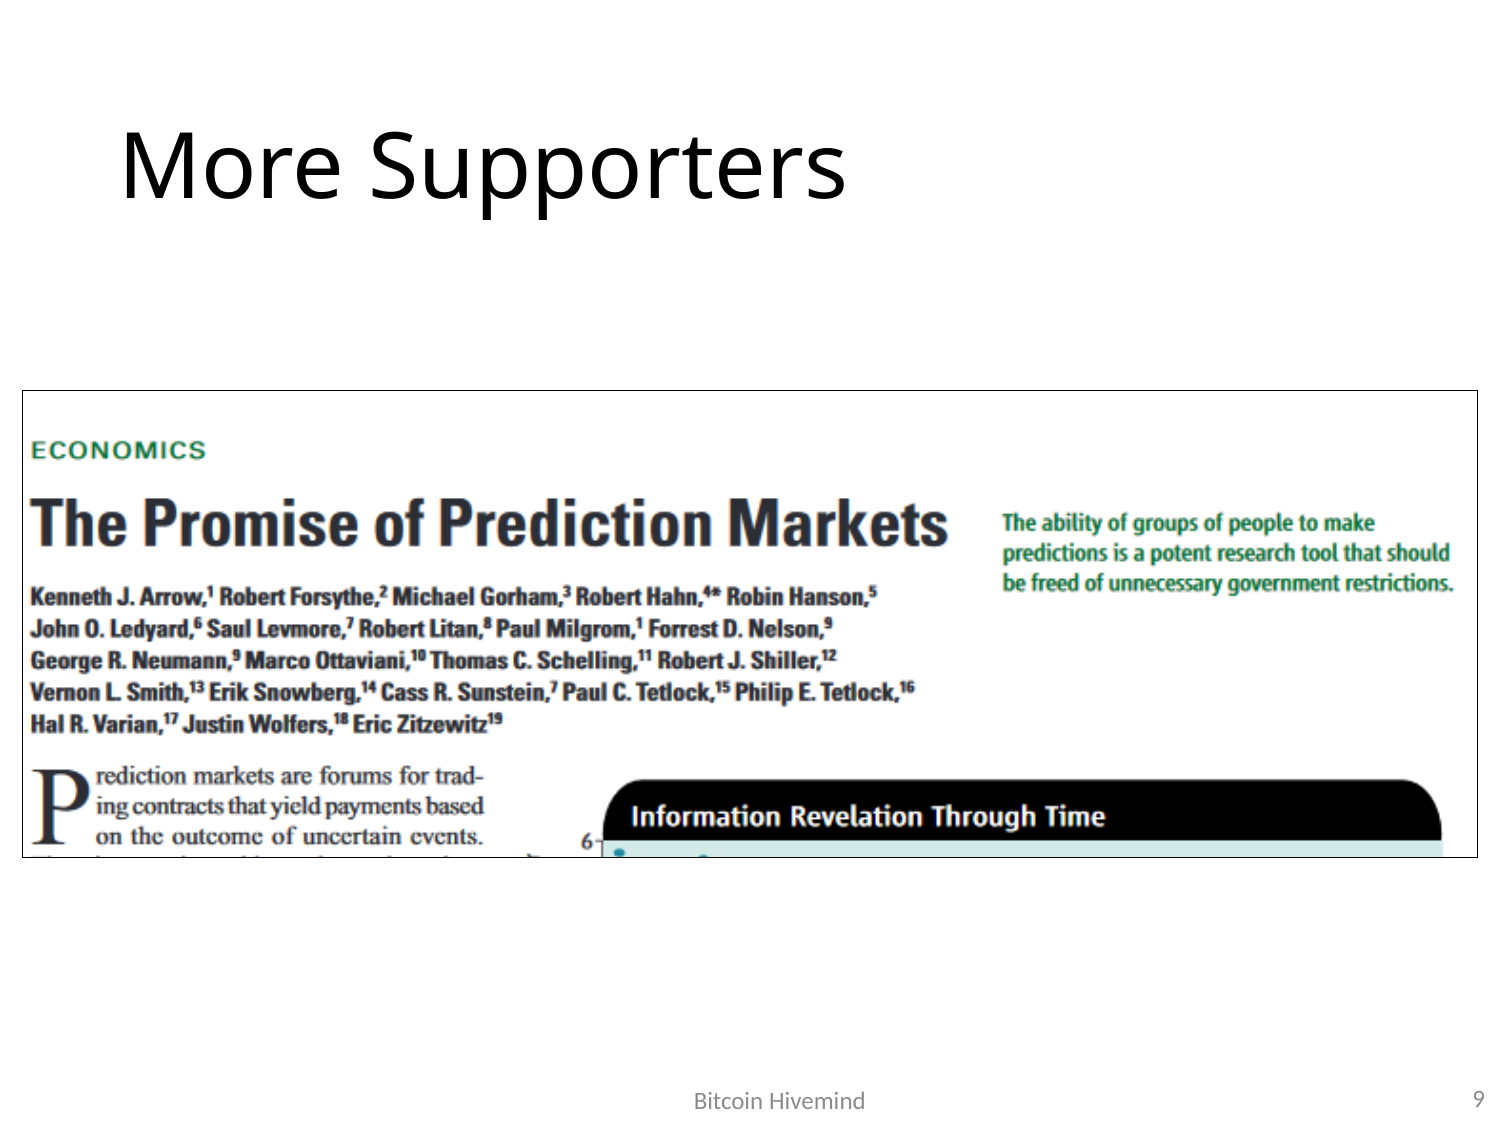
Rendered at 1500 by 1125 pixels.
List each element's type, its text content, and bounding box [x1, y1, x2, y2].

slide_number 9 [1162, 1068, 1500, 1125]
footer Bitcoin Hivemind [526, 1069, 1034, 1125]
picture [22, 390, 1478, 858]
title More Supporters [103, 59, 1397, 278]
